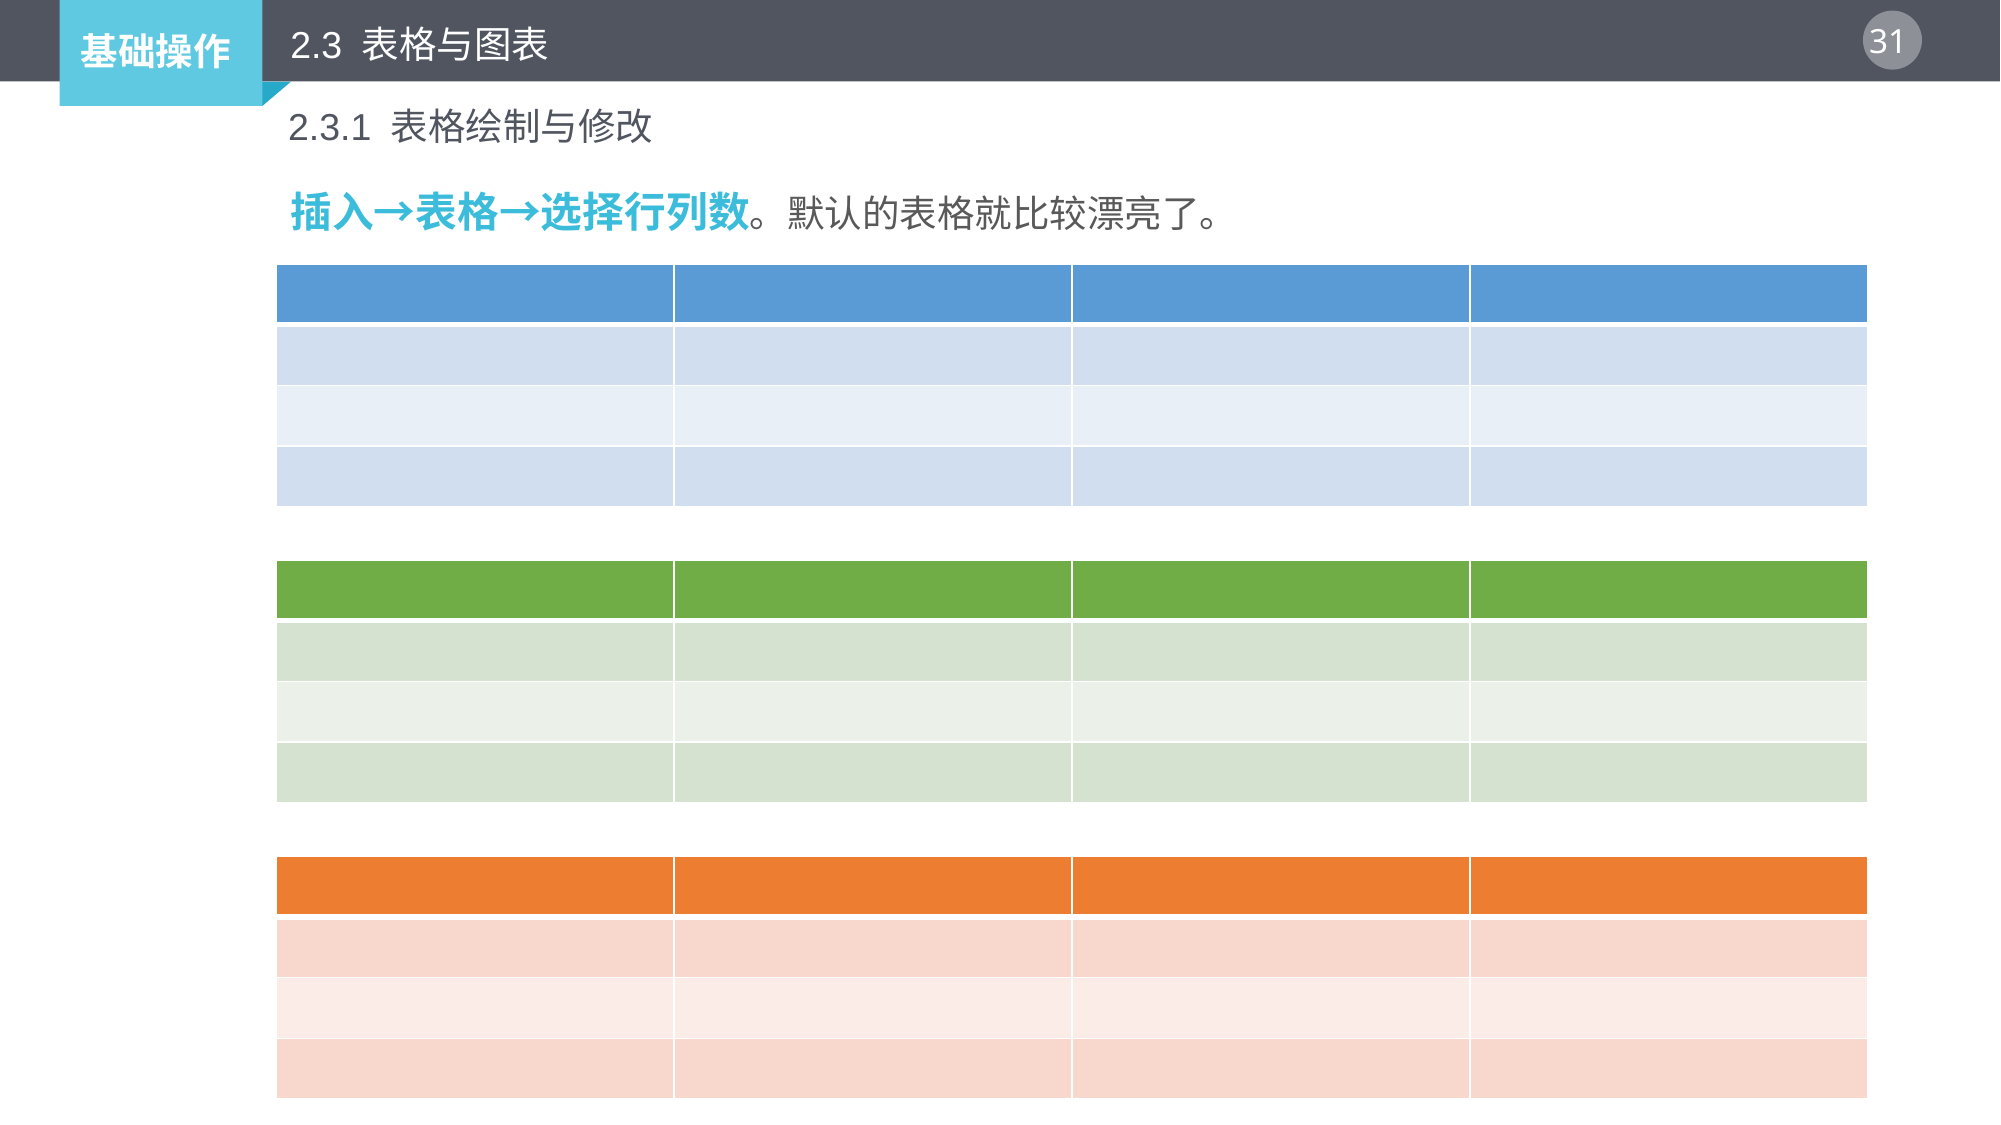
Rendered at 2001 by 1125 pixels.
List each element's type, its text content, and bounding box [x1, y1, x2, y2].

table_cell [1073, 447, 1469, 506]
table_cell [1073, 623, 1469, 681]
table_cell [1471, 1039, 1867, 1098]
table_cell [277, 682, 673, 741]
table_header [1073, 561, 1469, 618]
table_header [675, 857, 1071, 914]
table_header [1073, 265, 1469, 322]
table_cell [675, 682, 1071, 741]
table_header [277, 265, 673, 322]
table_cell [277, 327, 673, 385]
table_cell [277, 743, 673, 802]
text_box 插入→表格→选择行列数。默认的表格就比较漂亮了。 [275, 168, 1905, 244]
table_cell [675, 327, 1071, 385]
table_cell [277, 623, 673, 681]
table_cell [1073, 327, 1469, 385]
table_header [1073, 857, 1469, 914]
table_cell [1471, 327, 1867, 385]
table_cell [675, 1039, 1071, 1098]
table_cell [1471, 623, 1867, 681]
table_cell [1471, 920, 1867, 977]
table_header [1471, 561, 1867, 618]
table_cell [1471, 743, 1867, 802]
table_header [675, 561, 1071, 618]
table_cell [277, 447, 673, 506]
table_cell [1073, 743, 1469, 802]
table_cell [1073, 1039, 1469, 1098]
table_cell [1471, 386, 1867, 445]
table_header [277, 857, 673, 914]
table_cell [1073, 920, 1469, 977]
table_cell [1073, 978, 1469, 1038]
table_cell [277, 920, 673, 977]
text_box 2.3 表格与图表 [275, 5, 2000, 74]
table_header [1471, 857, 1867, 914]
table_cell [1471, 447, 1867, 506]
table_cell [1073, 386, 1469, 445]
table_cell [277, 386, 673, 445]
table_cell [675, 447, 1071, 506]
table_cell [277, 1039, 673, 1098]
table_cell [675, 623, 1071, 681]
table_cell [675, 920, 1071, 977]
table_cell [1471, 682, 1867, 741]
table_cell [675, 386, 1071, 445]
text_box 2.3.1 表格绘制与修改 [273, 95, 669, 156]
table_cell [277, 978, 673, 1038]
table_cell [675, 743, 1071, 802]
table_header [277, 561, 673, 618]
table_cell [1471, 978, 1867, 1038]
table_header [675, 265, 1071, 322]
table_header [1471, 265, 1867, 322]
table_cell [675, 978, 1071, 1038]
table_cell [1073, 682, 1469, 741]
